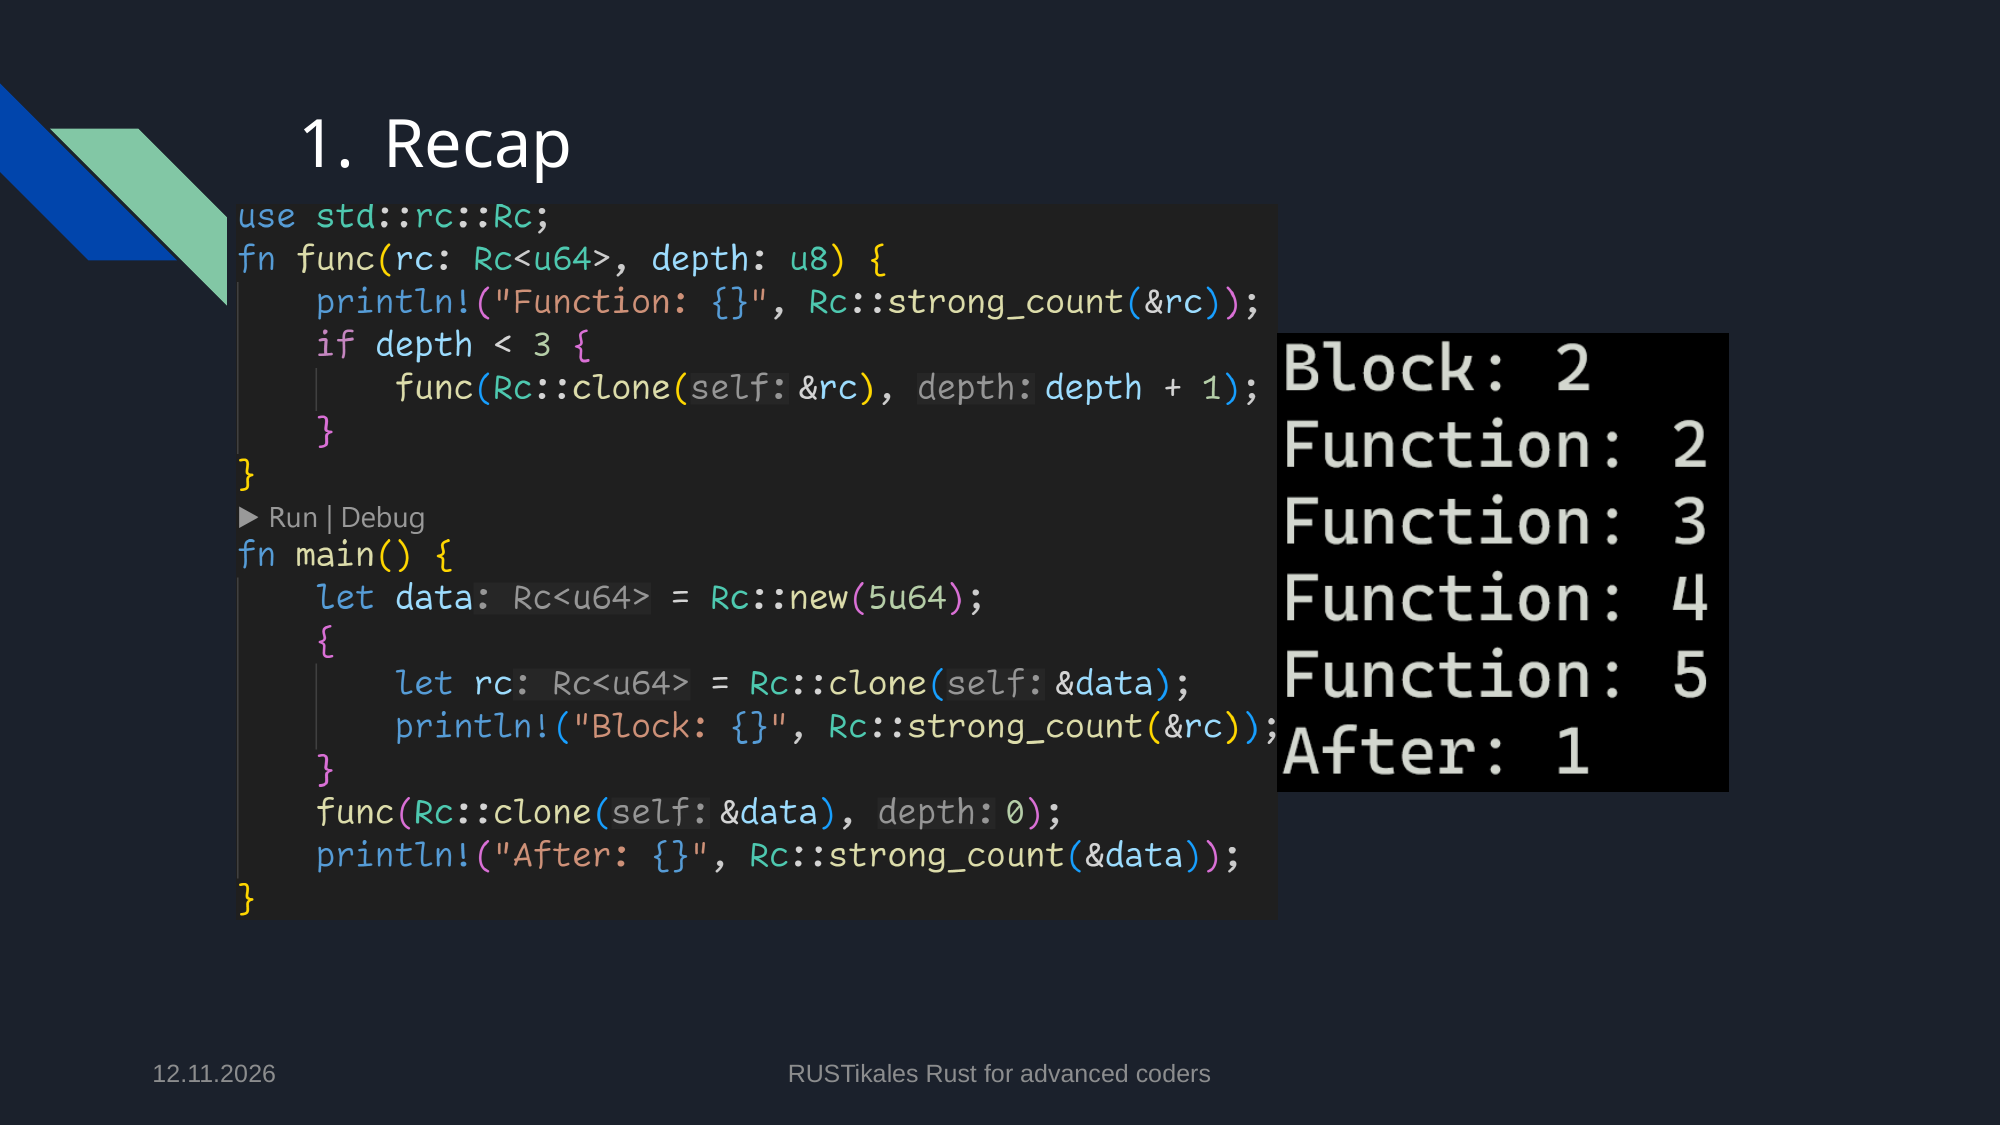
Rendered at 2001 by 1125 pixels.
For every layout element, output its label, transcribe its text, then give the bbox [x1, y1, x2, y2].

title Recap [283, 86, 1824, 287]
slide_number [137, 1042, 588, 1103]
picture [236, 204, 1729, 921]
footer RUSTikales Rust for advanced coders [662, 1042, 1338, 1103]
